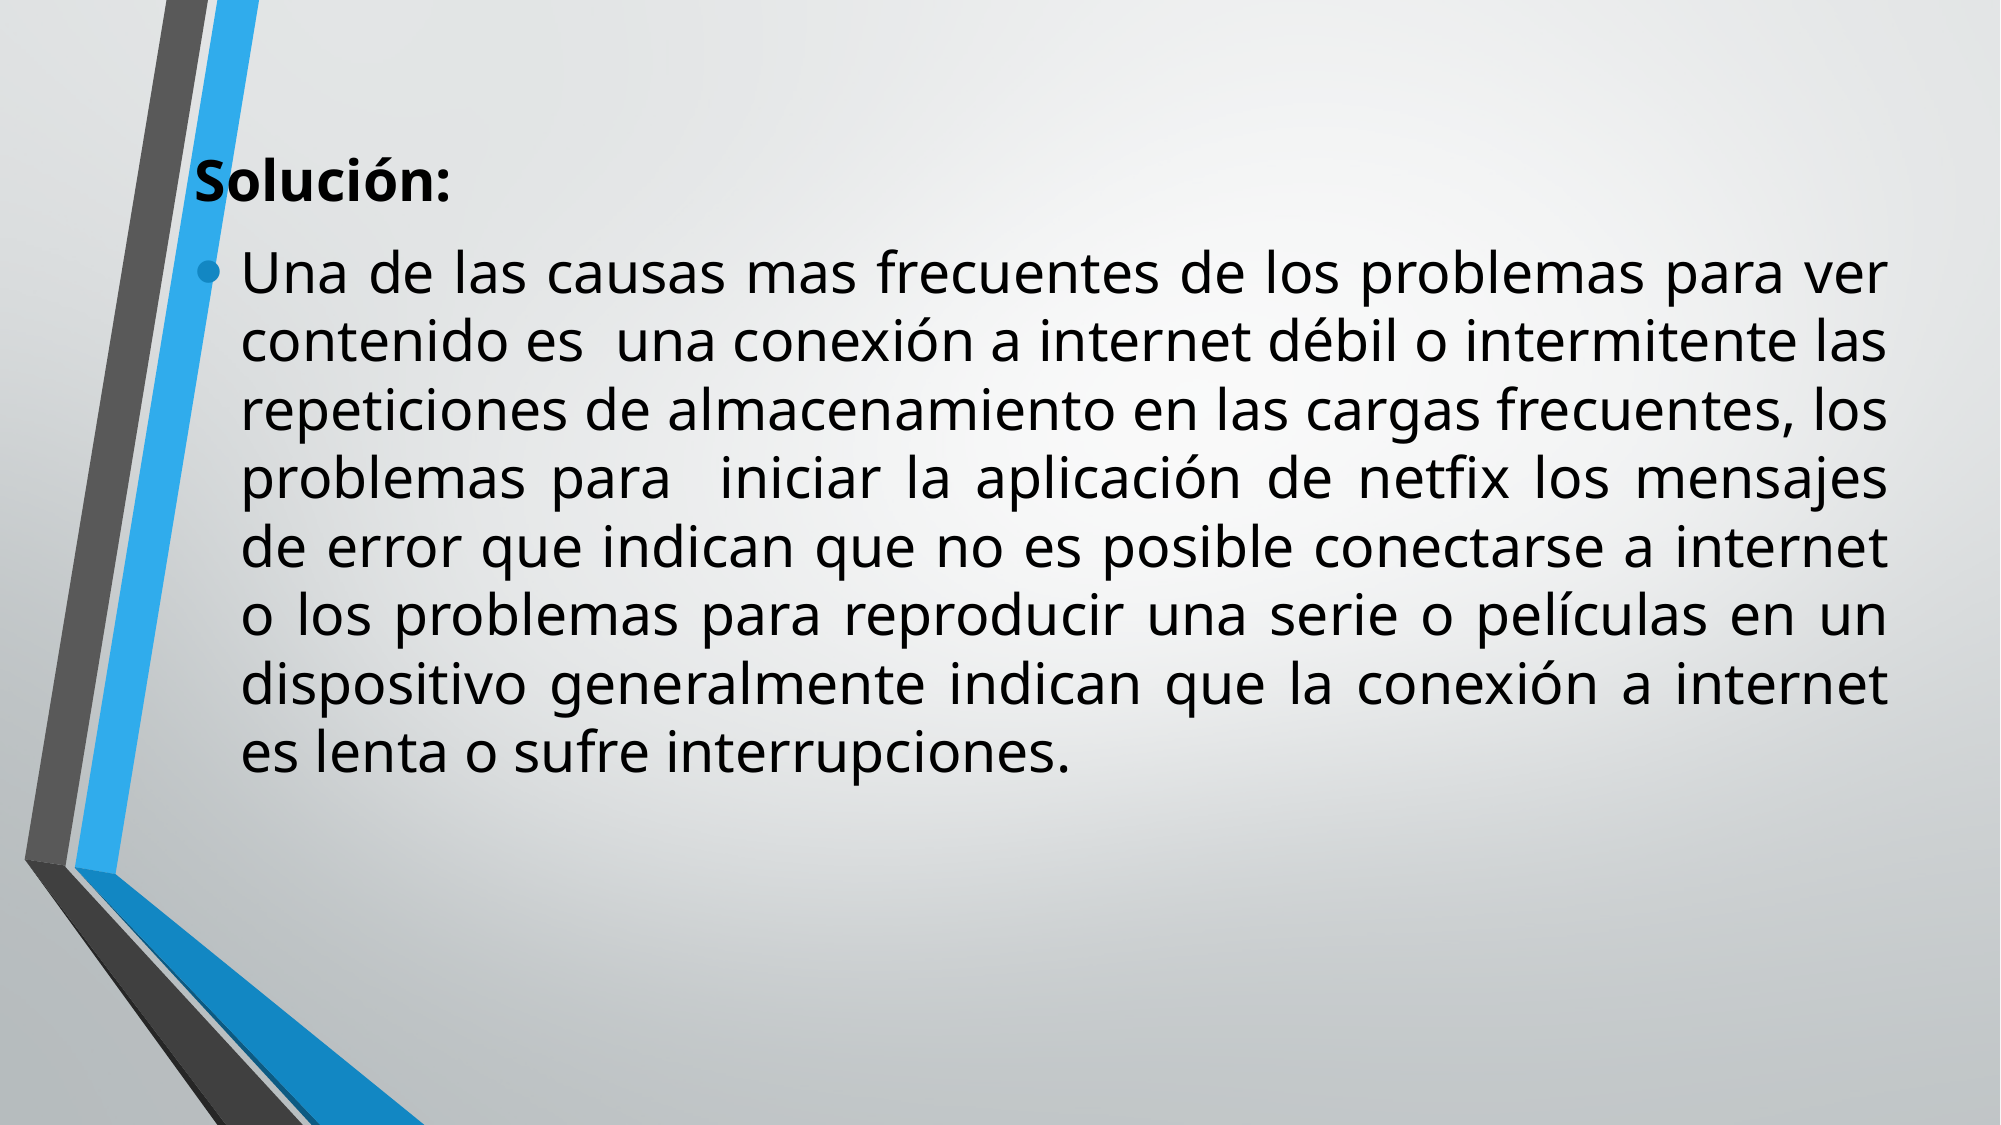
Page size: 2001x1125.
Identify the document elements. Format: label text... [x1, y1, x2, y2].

list Solución: Una de las causas mas frecuentes de los problemas para ver contenido es una conexión a internet débil o intermitente las repeticiones de almacenamiento en las cargas frecuentes, los problemas para iniciar la aplicación de netfix los mensajes de error que indican que no es posible conectarse a internet o los problemas para reproducir una serie o películas en un dispositivo generalmente indican que la conexión a internet es lenta o sufre interrupciones. [179, 136, 1905, 851]
